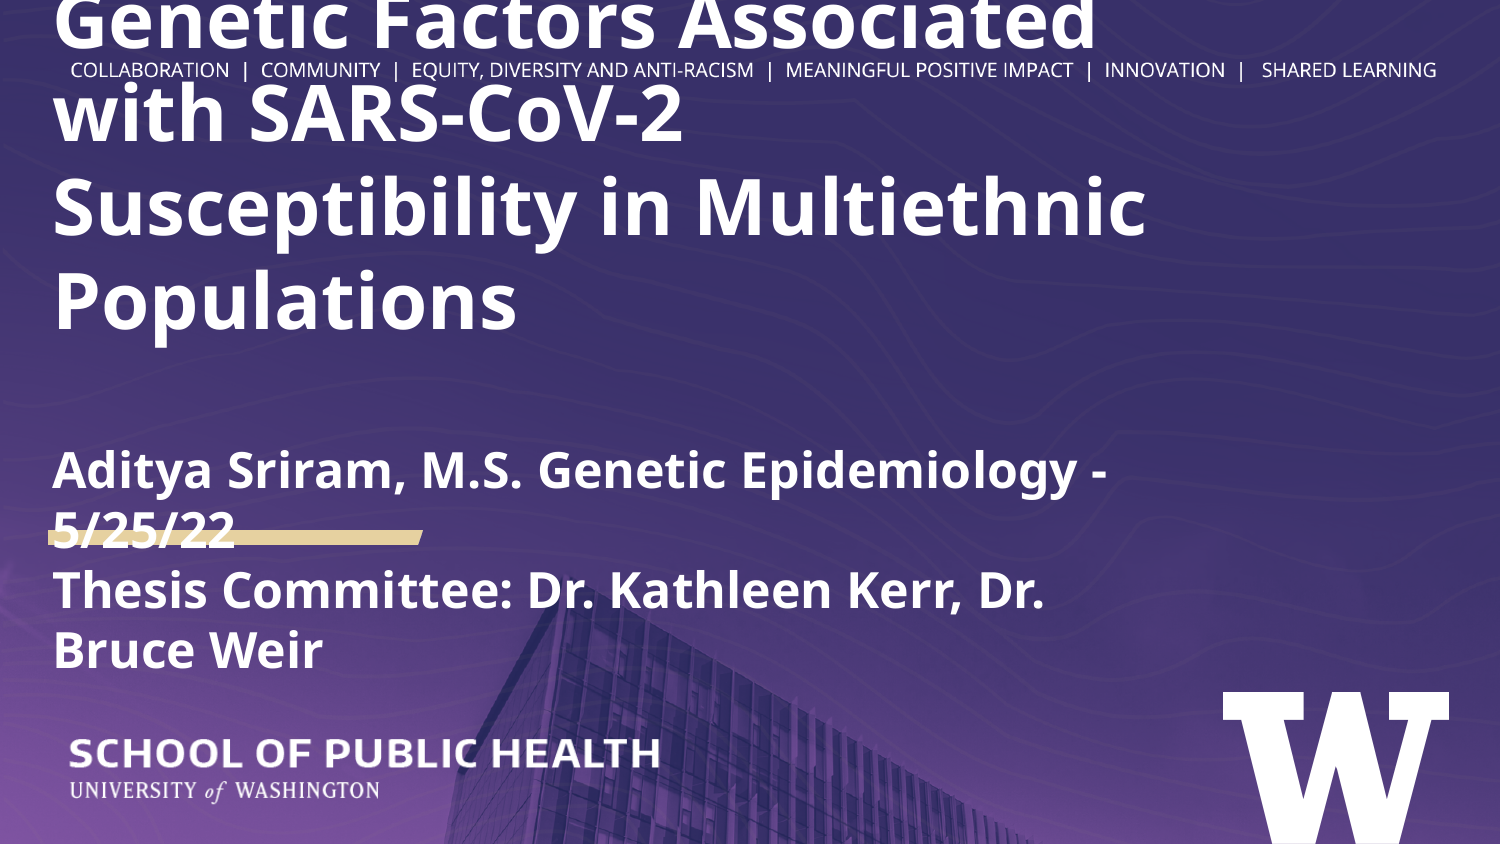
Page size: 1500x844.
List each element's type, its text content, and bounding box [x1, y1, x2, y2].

title Genetic Factors Associated with SARS-CoV-2 Susceptibility in Multiethnic Populations Aditya Sriram, M.S. Genetic Epidemiology - 5/25/22 Thesis Committee: Dr. Kathleen Kerr, Dr. Bruce Weir [37, 171, 1182, 687]
picture [0, 0, 1500, 844]
